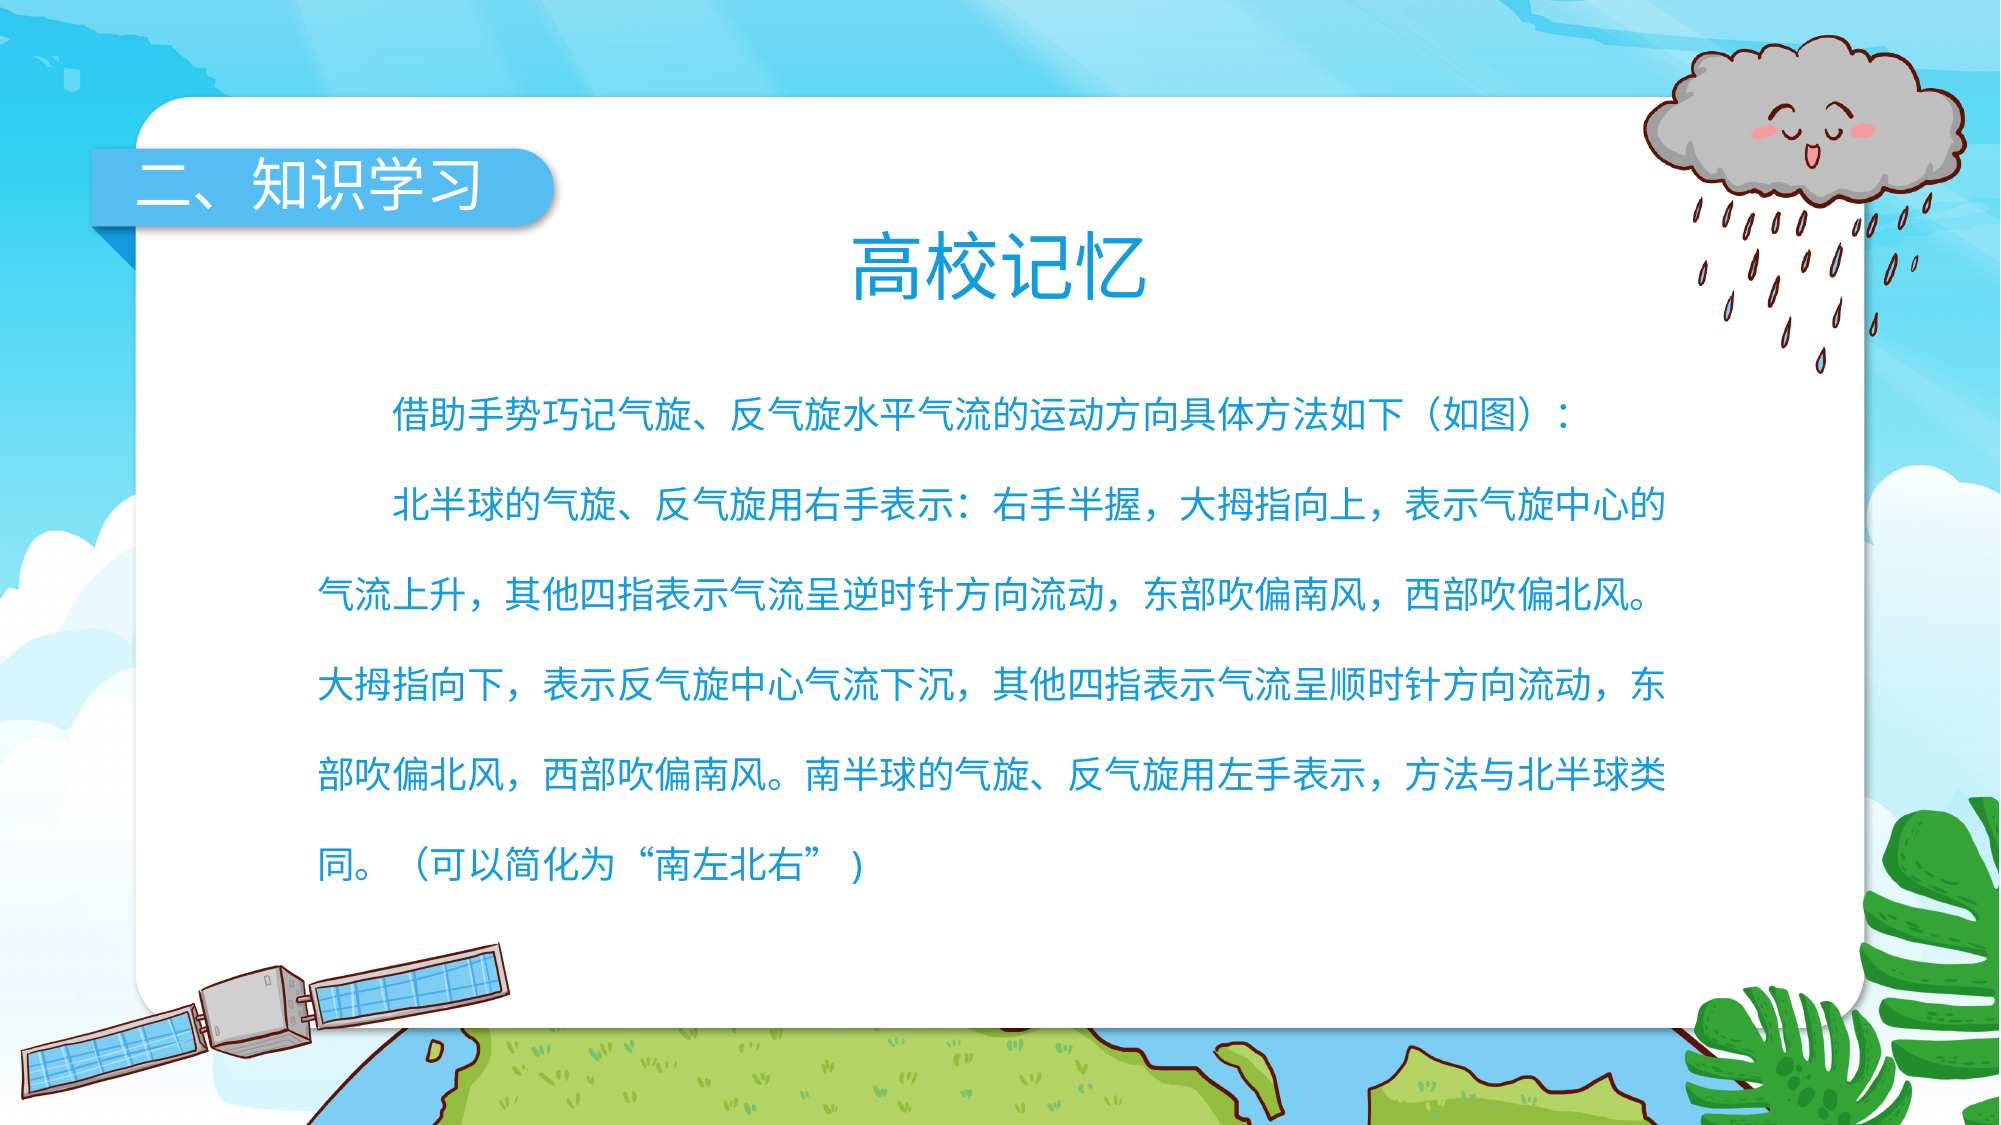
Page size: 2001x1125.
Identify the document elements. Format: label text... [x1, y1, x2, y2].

text_box 二、知识学习 [119, 140, 500, 226]
picture [0, 0, 2001, 1125]
text_box 借助手势巧记气旋、反气旋水平气流的运动方向具体方法如下（如图）： 北半球的气旋、反气旋用右手表示：右手半握，大拇指向上，表示气旋中心的气流上升，其他四指表示气流呈逆时针方向流动，东部吹偏南风，西部吹偏北风。大拇指向下，表示反气旋中心气流下沉，其他四指表示气流呈顺时针方向流动，东部吹偏北风，西部吹偏南风。南半球的气旋、反气旋用左手表示，方法与北半球类同。（可以简化为“南左北右”) [302, 338, 1698, 894]
text_box 高校记忆 [711, 222, 1289, 329]
